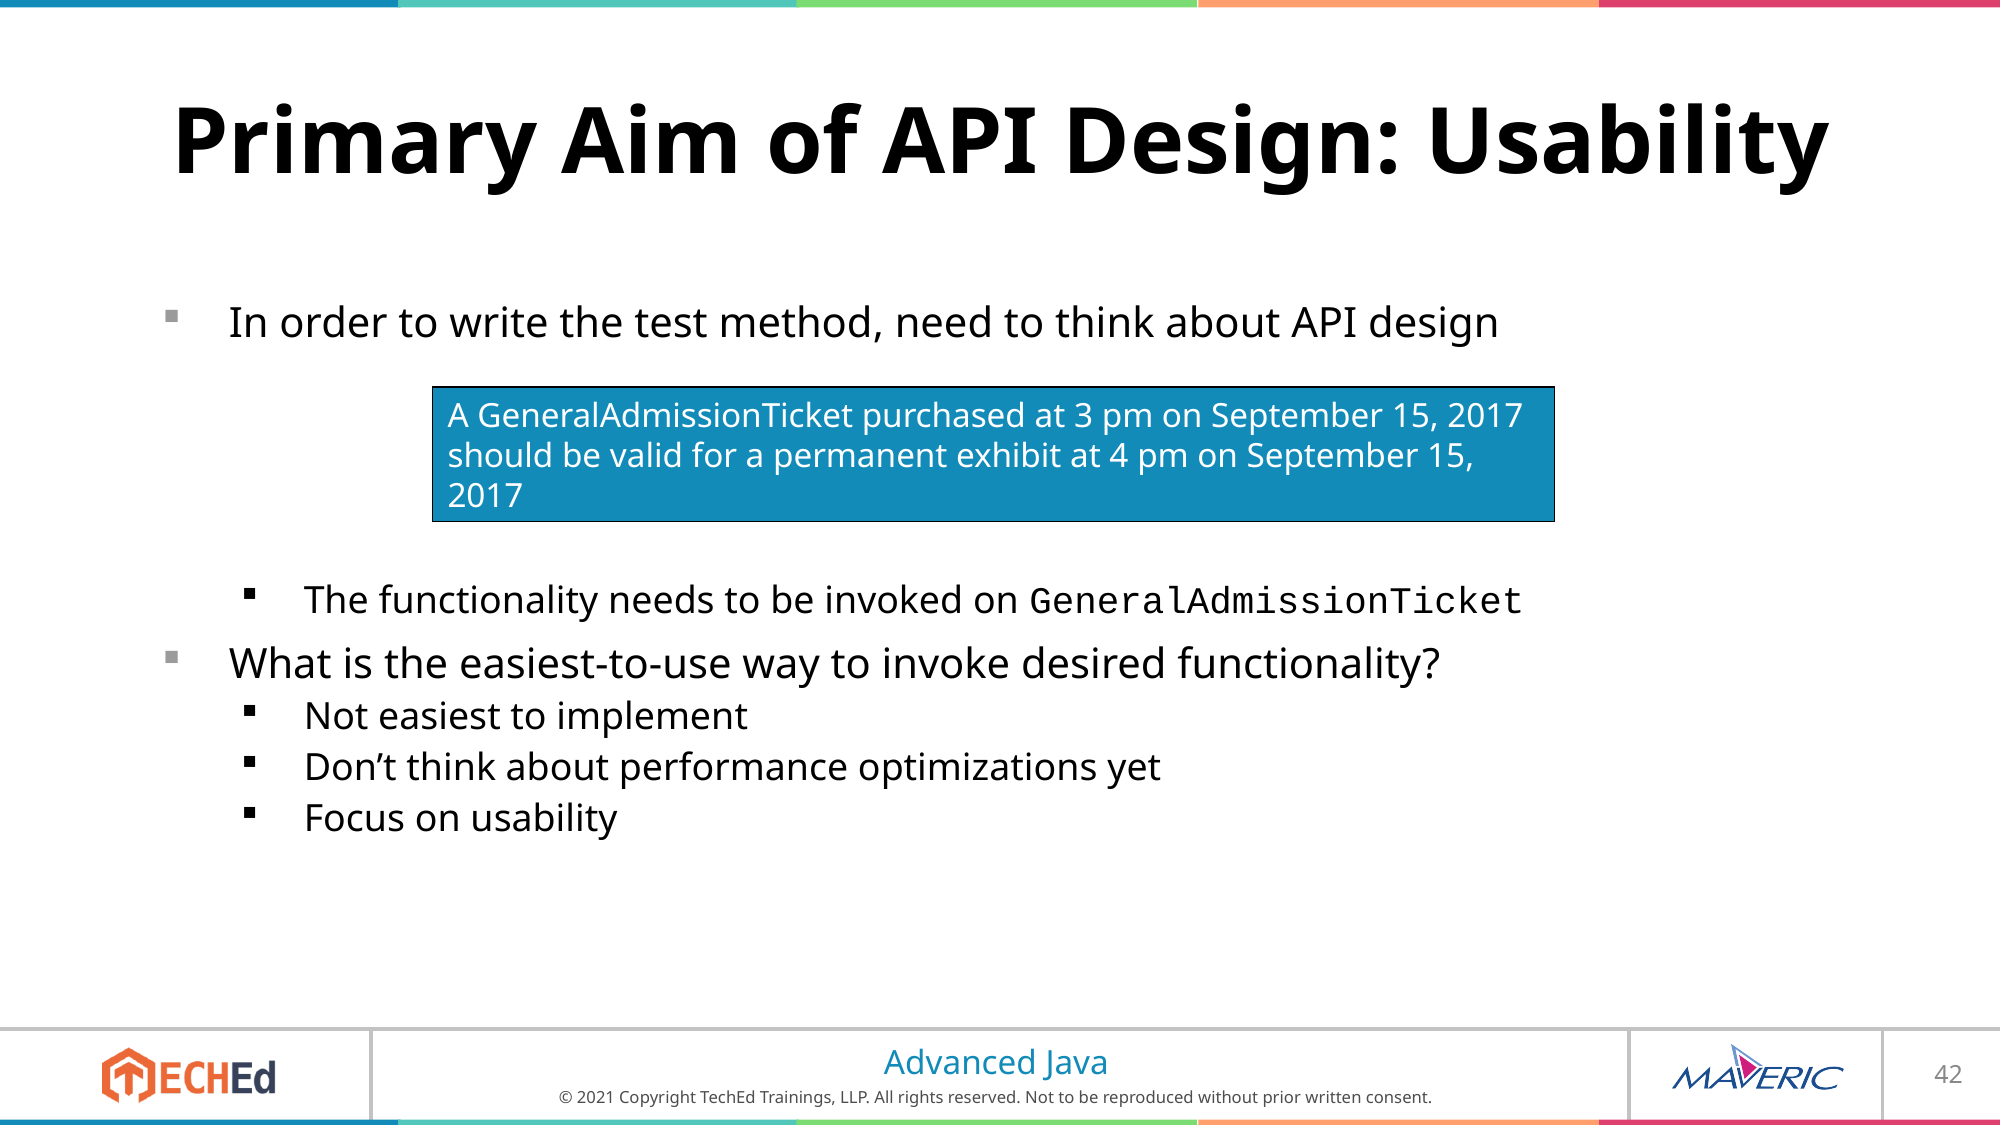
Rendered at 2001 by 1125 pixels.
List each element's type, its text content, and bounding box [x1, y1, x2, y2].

picture [1662, 1018, 1852, 1119]
text_box A GeneralAdmissionTicket purchased at 3 pm on September 15, 2017 should be valid for a permanent exhibit at 4 pm on September 15, 2017 [432, 387, 1555, 522]
list In order to write the test method, need to think about API design The functionality needs to be invoked on GeneralAdmissionTicket What is the easiest-to-use way to invoke desired functionality? Not easiest to implement Don’t think about performance optimizations yet Focus on usability [138, 294, 1864, 965]
picture [102, 1047, 276, 1110]
title Primary Aim of API Design: Usability [138, 68, 1864, 219]
